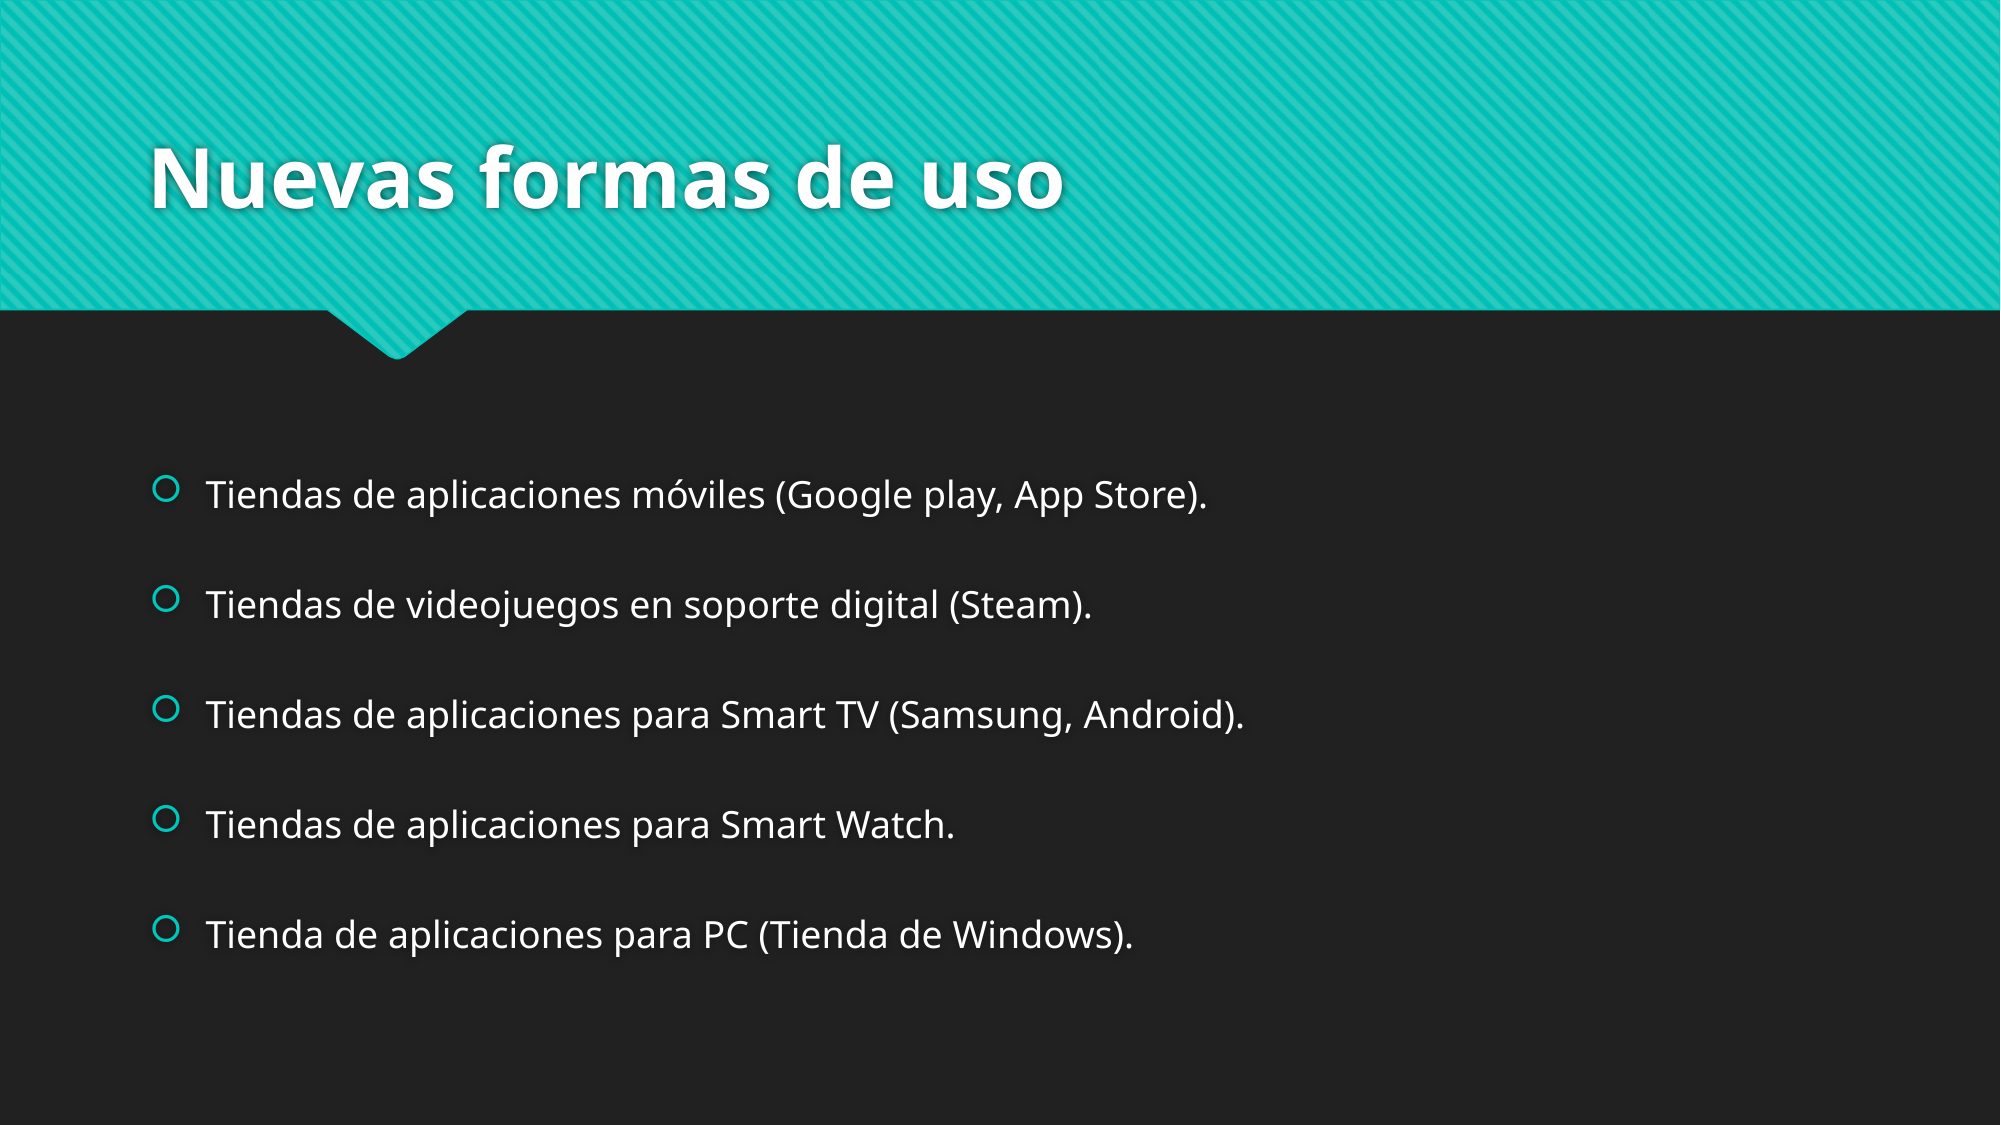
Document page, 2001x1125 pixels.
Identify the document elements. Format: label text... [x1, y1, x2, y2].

list Tiendas de aplicaciones móviles (Google play, App Store). Tiendas de videojuegos en soporte digital (Steam). Tiendas de aplicaciones para Smart TV (Samsung, Android). Tiendas de aplicaciones para Smart Watch. Tienda de aplicaciones para PC (Tienda de Windows). [134, 392, 1866, 990]
title Nuevas formas de uso [132, 73, 1868, 233]
